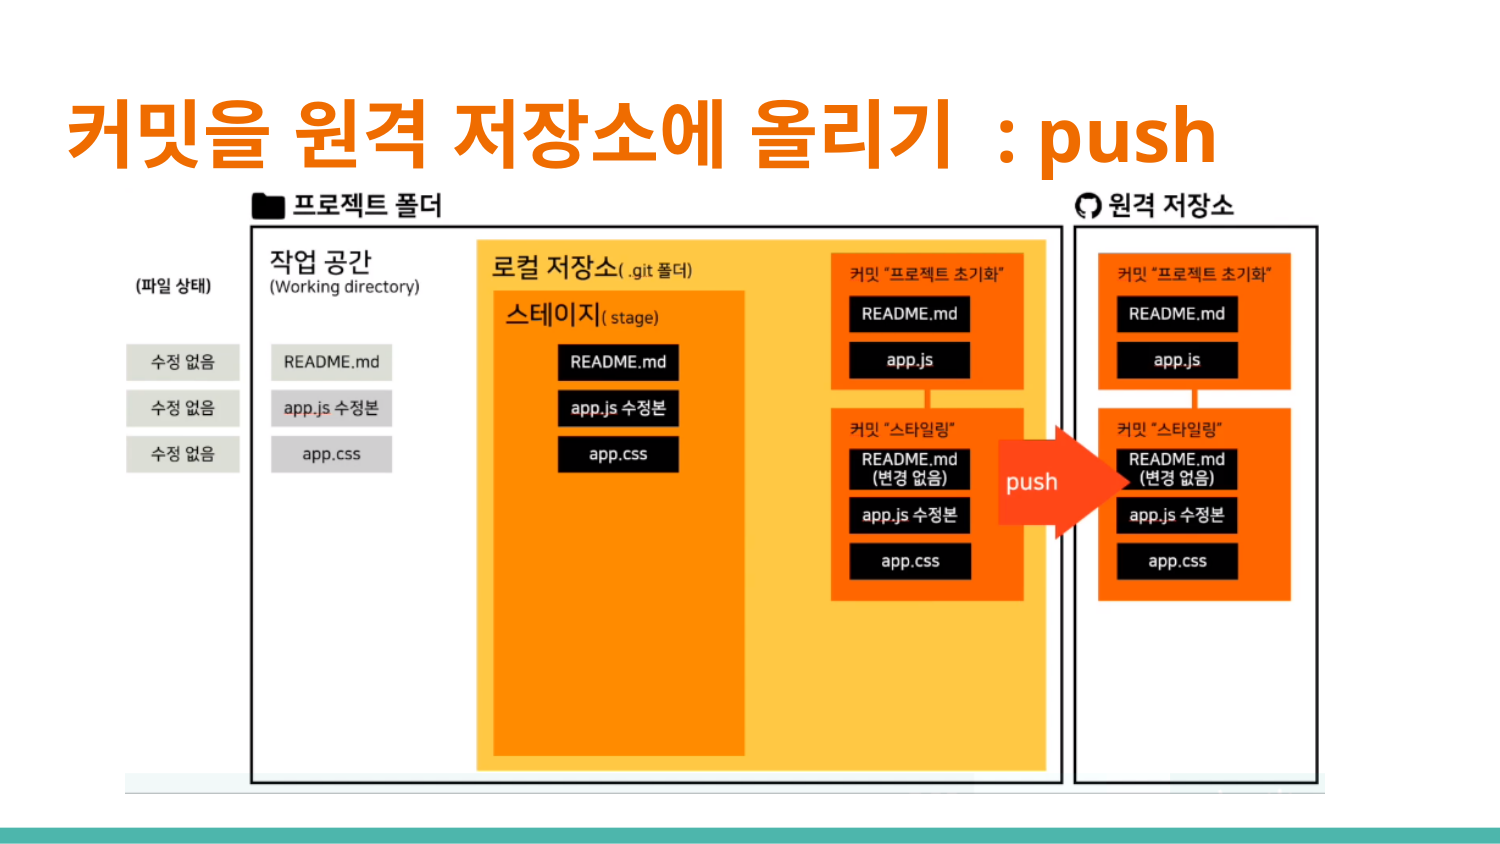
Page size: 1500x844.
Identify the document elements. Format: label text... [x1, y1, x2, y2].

picture [124, 188, 1325, 794]
title 커밋을 원격 저장소에 올리기 : push [51, 72, 1449, 189]
